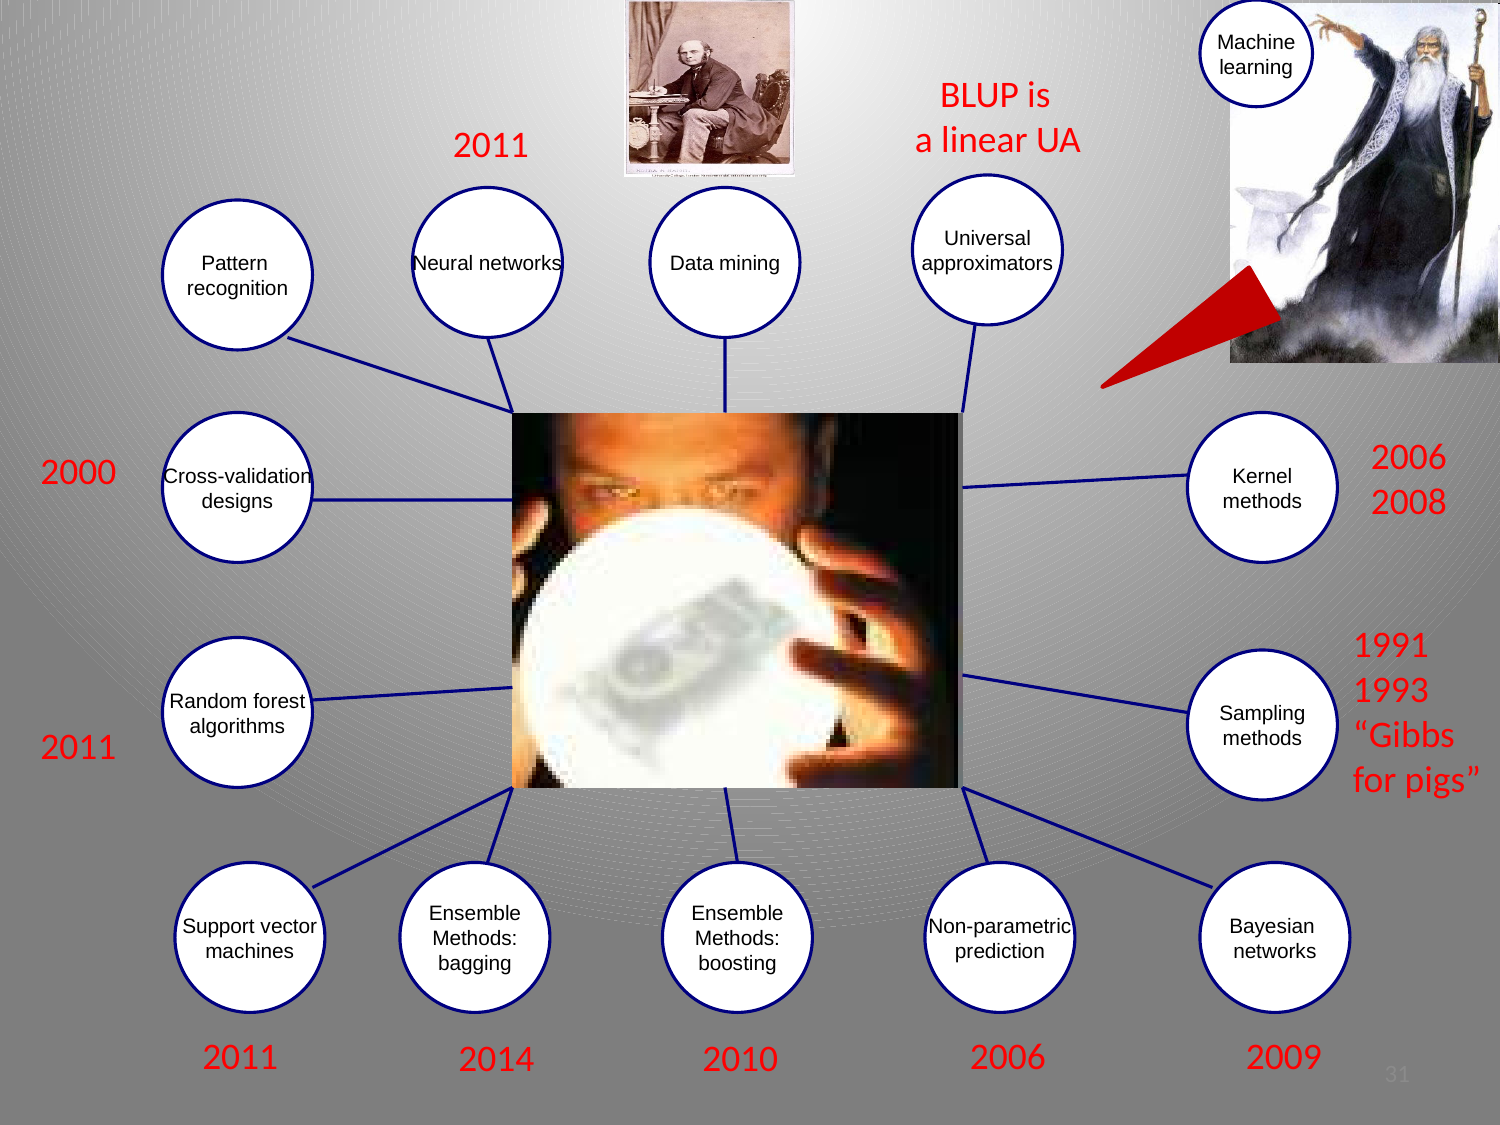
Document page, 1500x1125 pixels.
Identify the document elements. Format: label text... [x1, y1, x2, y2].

text_box Kernel methods [1187, 412, 1338, 563]
text_box Sampling methods [1187, 649, 1338, 800]
text_box 2000 [25, 439, 132, 500]
text_box Support vector machines [174, 862, 325, 1013]
text_box 2006 2008 [1356, 424, 1462, 530]
text_box Cross-validation designs [162, 412, 313, 563]
picture [1230, 2, 1500, 363]
text_box Neural networks [412, 187, 563, 338]
text_box Machine learning [1200, 8, 1225, 98]
text_box BLUP is a linear UA [900, 62, 1132, 168]
text_box 2011 [25, 714, 132, 775]
text_box 2010 [687, 1026, 795, 1087]
text_box 2014 [443, 1026, 550, 1087]
text_box Universal approximators [912, 174, 1063, 325]
text_box 2009 [1231, 1024, 1337, 1085]
text_box Bayesian networks [1199, 862, 1350, 1013]
text_box [1100, 284, 1225, 389]
text_box Non-parametric prediction [924, 862, 1075, 1013]
text_box 2006 [955, 1024, 1100, 1085]
text_box 1991 1993 “Gibbs for pigs” [1338, 612, 1497, 808]
text_box Pattern recognition [162, 199, 313, 350]
slide_number 31 [1074, 1042, 1425, 1103]
text_box Ensemble Methods: boosting [662, 862, 813, 1013]
text_box Ensemble Methods: bagging [399, 862, 550, 1013]
text_box 2011 [187, 1024, 300, 1085]
text_box Data mining [649, 187, 800, 338]
text_box 2011 [438, 112, 544, 173]
picture [512, 413, 963, 788]
picture [624, 0, 795, 177]
text_box Random forest algorithms [162, 637, 313, 788]
